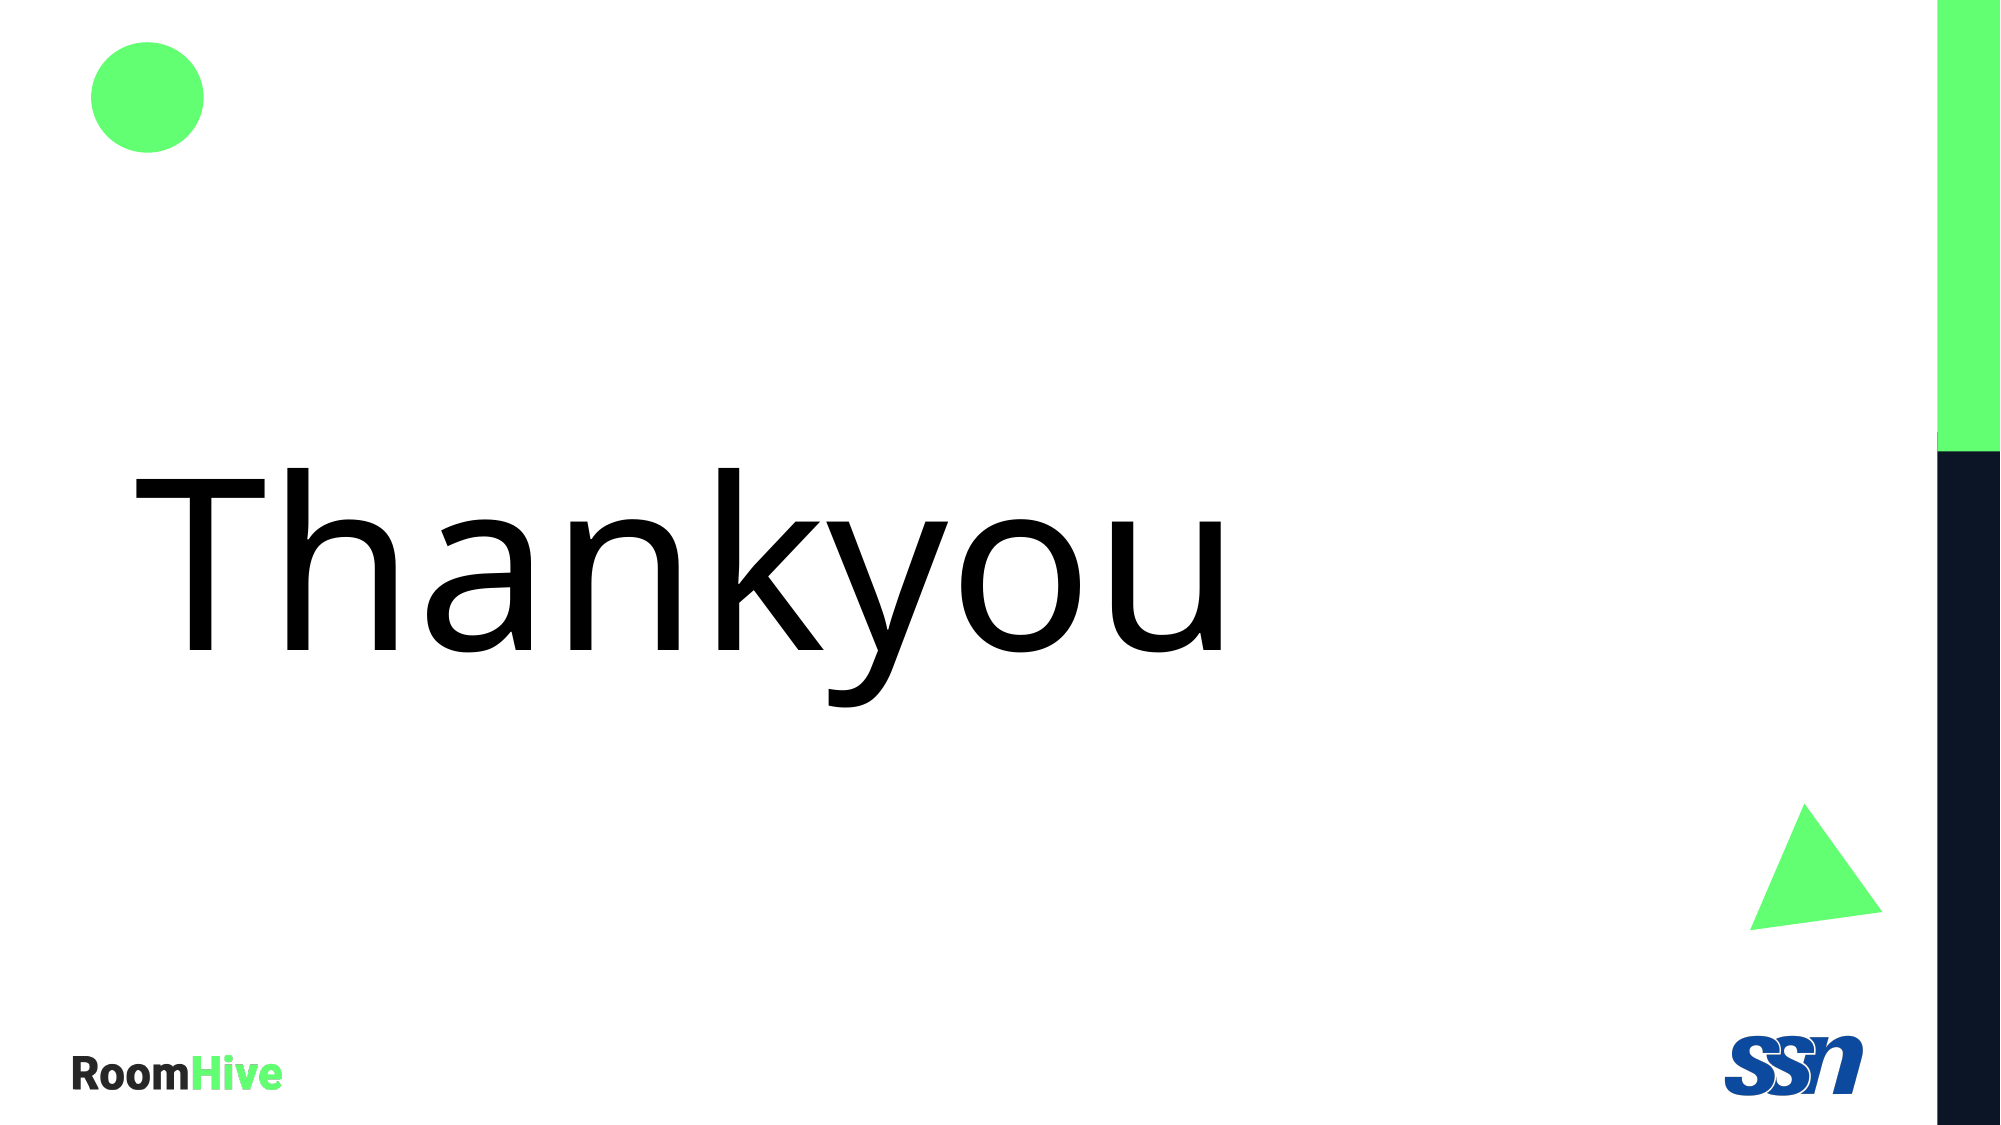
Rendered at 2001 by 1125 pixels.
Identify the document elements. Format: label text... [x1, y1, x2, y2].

title Thankyou [0, 318, 1439, 710]
picture [52, 973, 295, 1125]
picture [1724, 1035, 1863, 1096]
